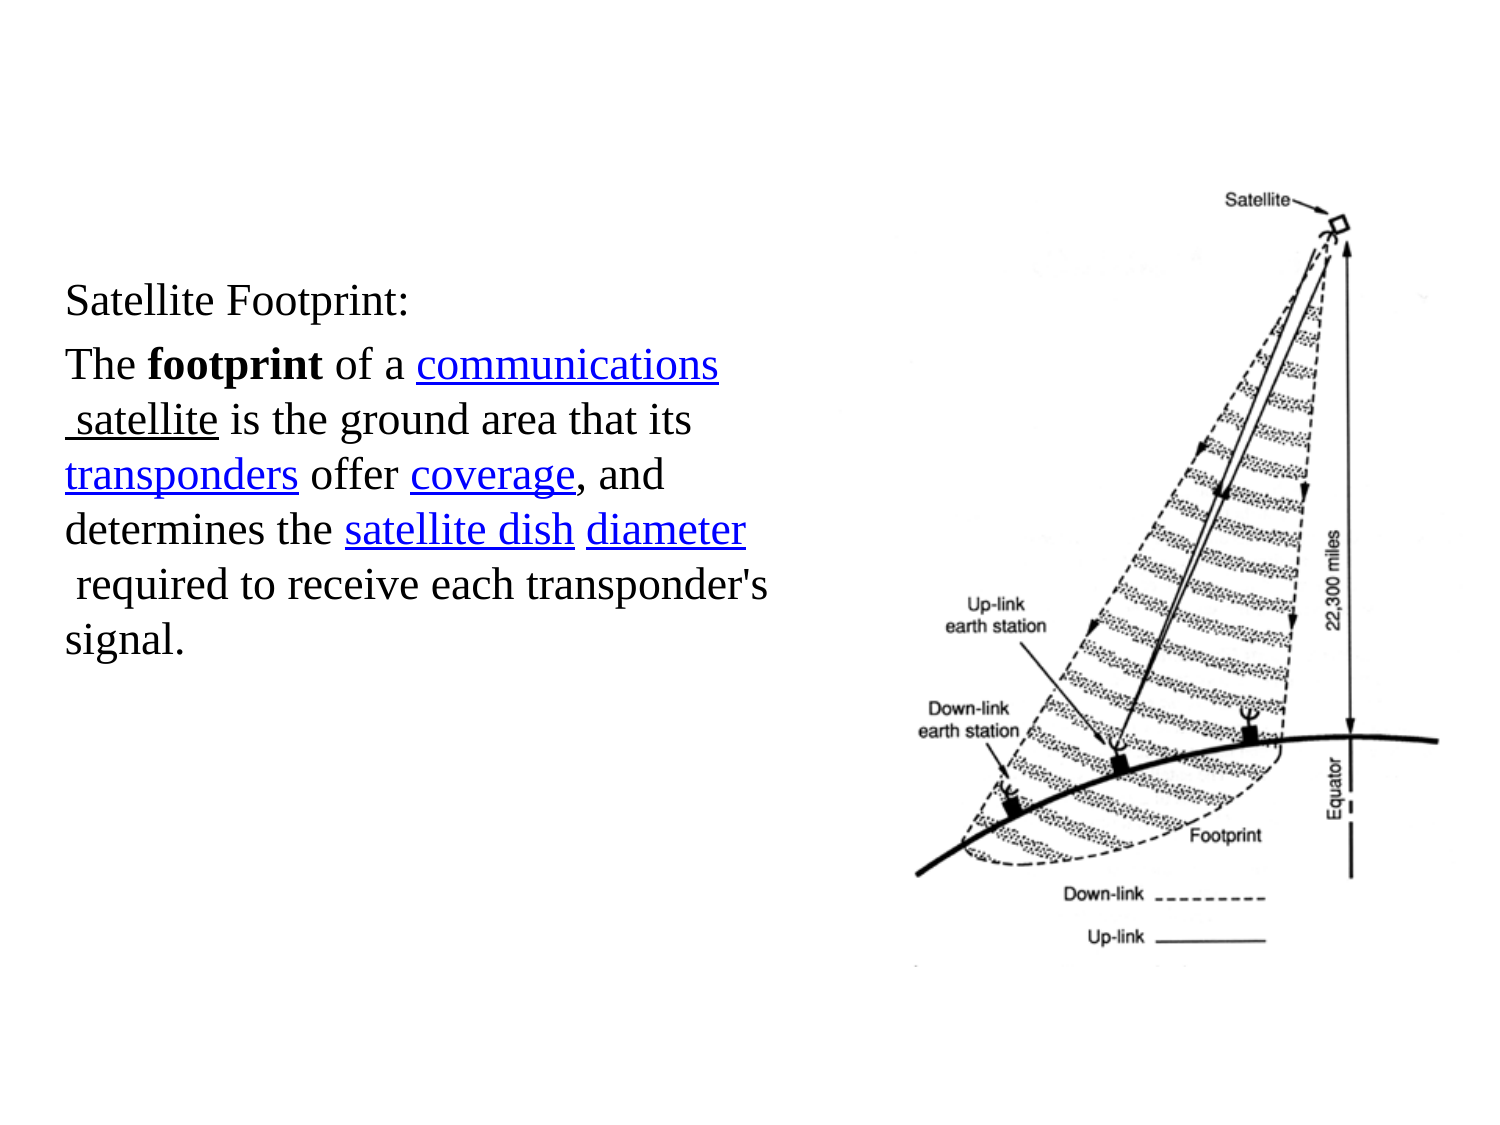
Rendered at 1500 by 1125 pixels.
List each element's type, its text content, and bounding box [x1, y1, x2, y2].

list Satellite Footprint: The footprint of a communications satellite is the ground area that its transponders offer coverage, and determines the satellite dish diameter required to receive each transponder's signal. [50, 262, 804, 833]
picture [837, 174, 1463, 968]
